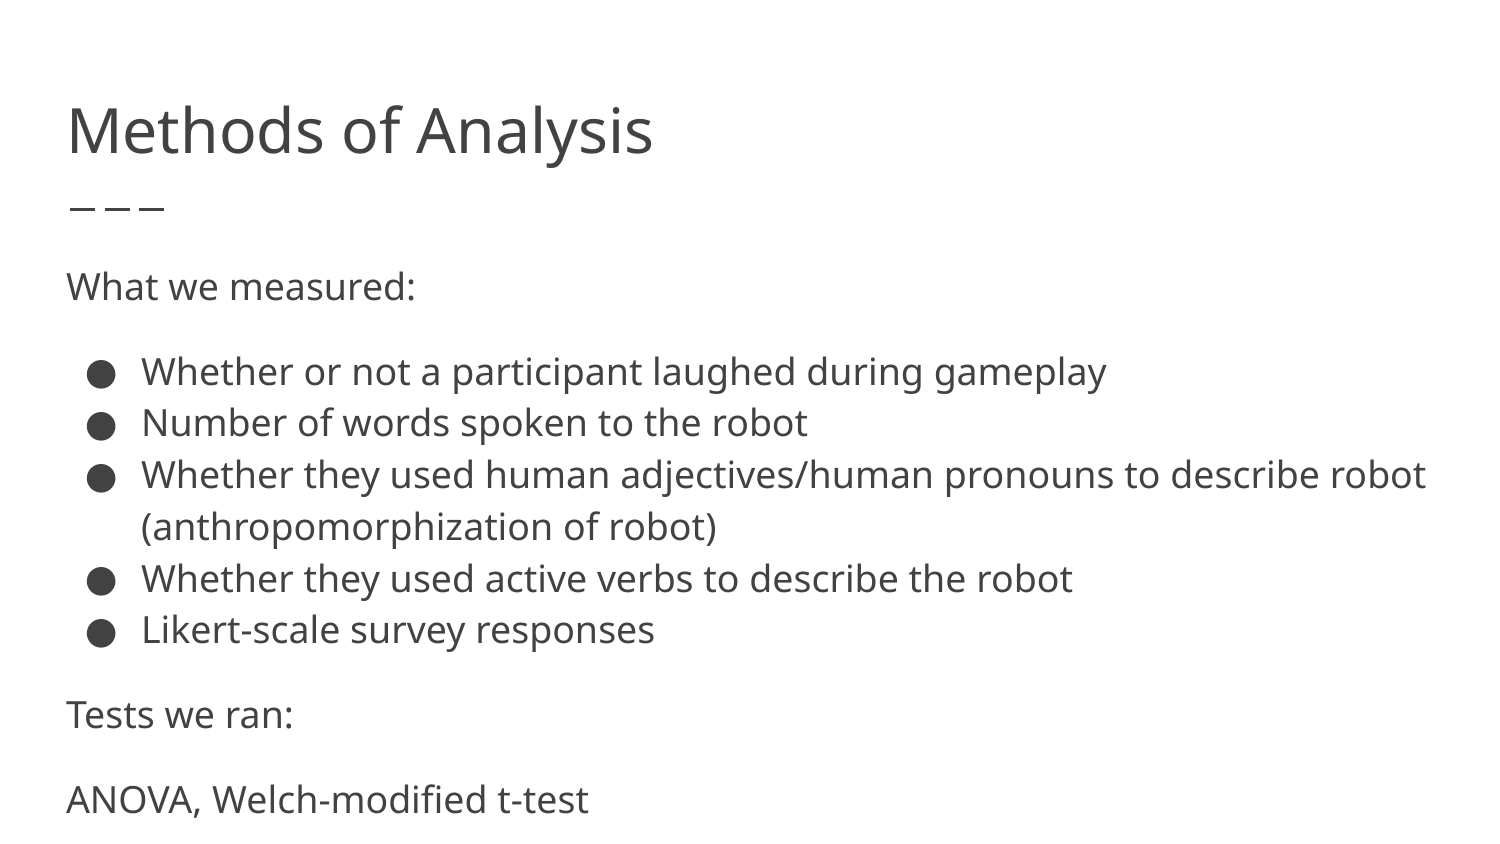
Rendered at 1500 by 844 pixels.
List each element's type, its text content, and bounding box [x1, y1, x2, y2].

list What we measured: Whether or not a participant laughed during gameplay Number of words spoken to the robot Whether they used human adjectives/human pronouns to describe robot (anthropomorphization of robot) Whether they used active verbs to describe the robot Likert-scale survey responses Tests we ran: ANOVA, Welch-modified t-test [51, 240, 1449, 820]
title Methods of Analysis [51, 61, 1449, 182]
